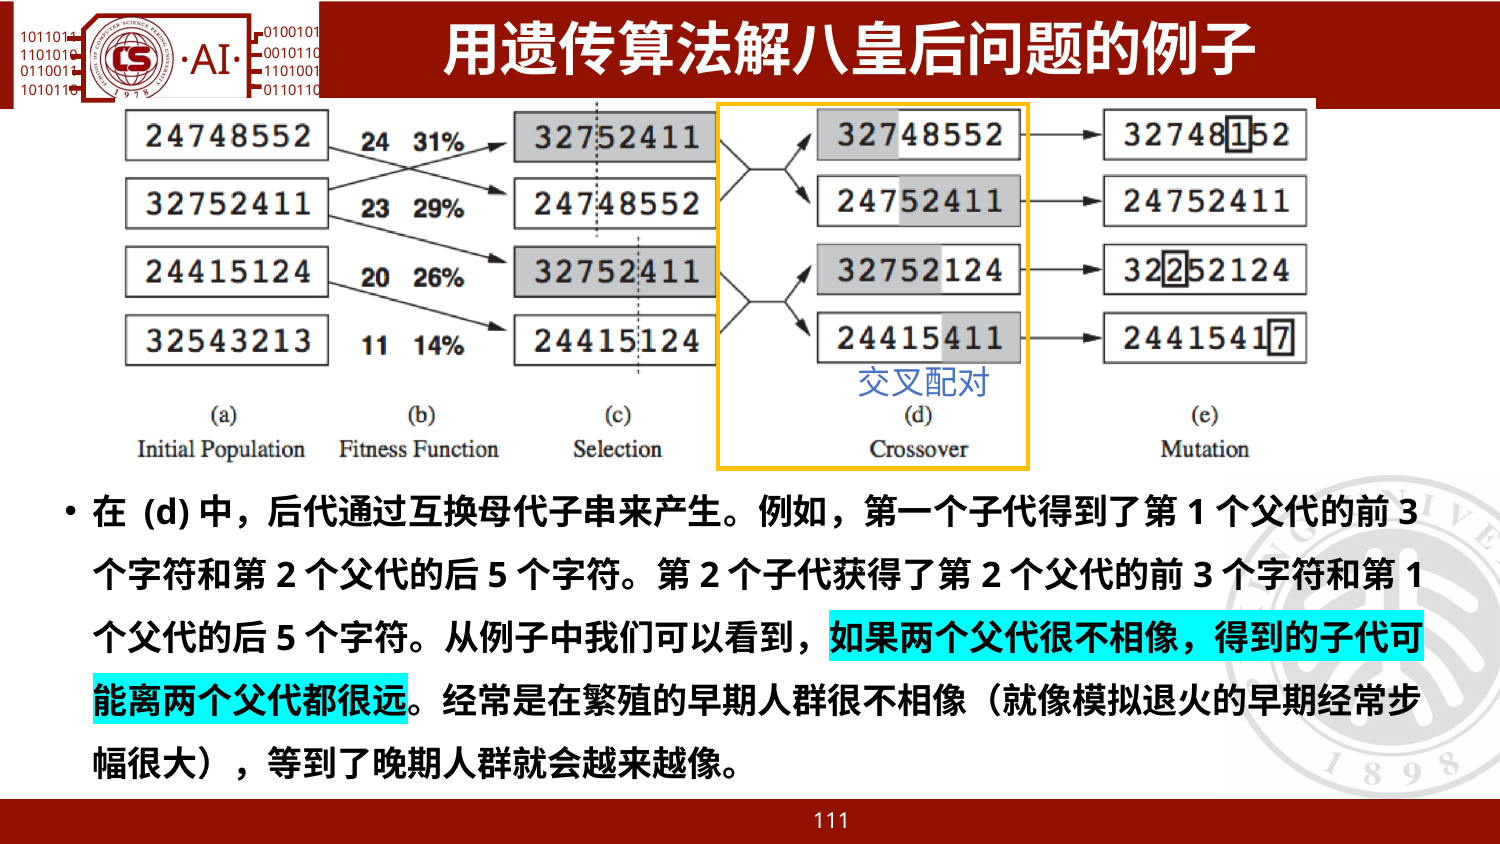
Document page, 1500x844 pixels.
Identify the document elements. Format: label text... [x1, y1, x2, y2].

list 在 (d)中，后代通过互换母代子串来产生。例如，第一个子代得到了第1个父代的前3个字符和第2个父代的后5个字符。第2个子代获得了第2个父代的前3个字符和第1个父代的后5个字符。从例子中我们可以看到，如果两个父代很不相像，得到的子代可能离两个父代都很远。经常是在繁殖的早期人群很不相像（就像模拟退火的早期经常步幅很大），等到了晚期人群就会越来越像。 [49, 461, 1452, 797]
picture [88, 15, 1316, 469]
slide_number 111 [634, 799, 866, 844]
title 用遗传算法解八皇后问题的例子 [319, 19, 1382, 84]
